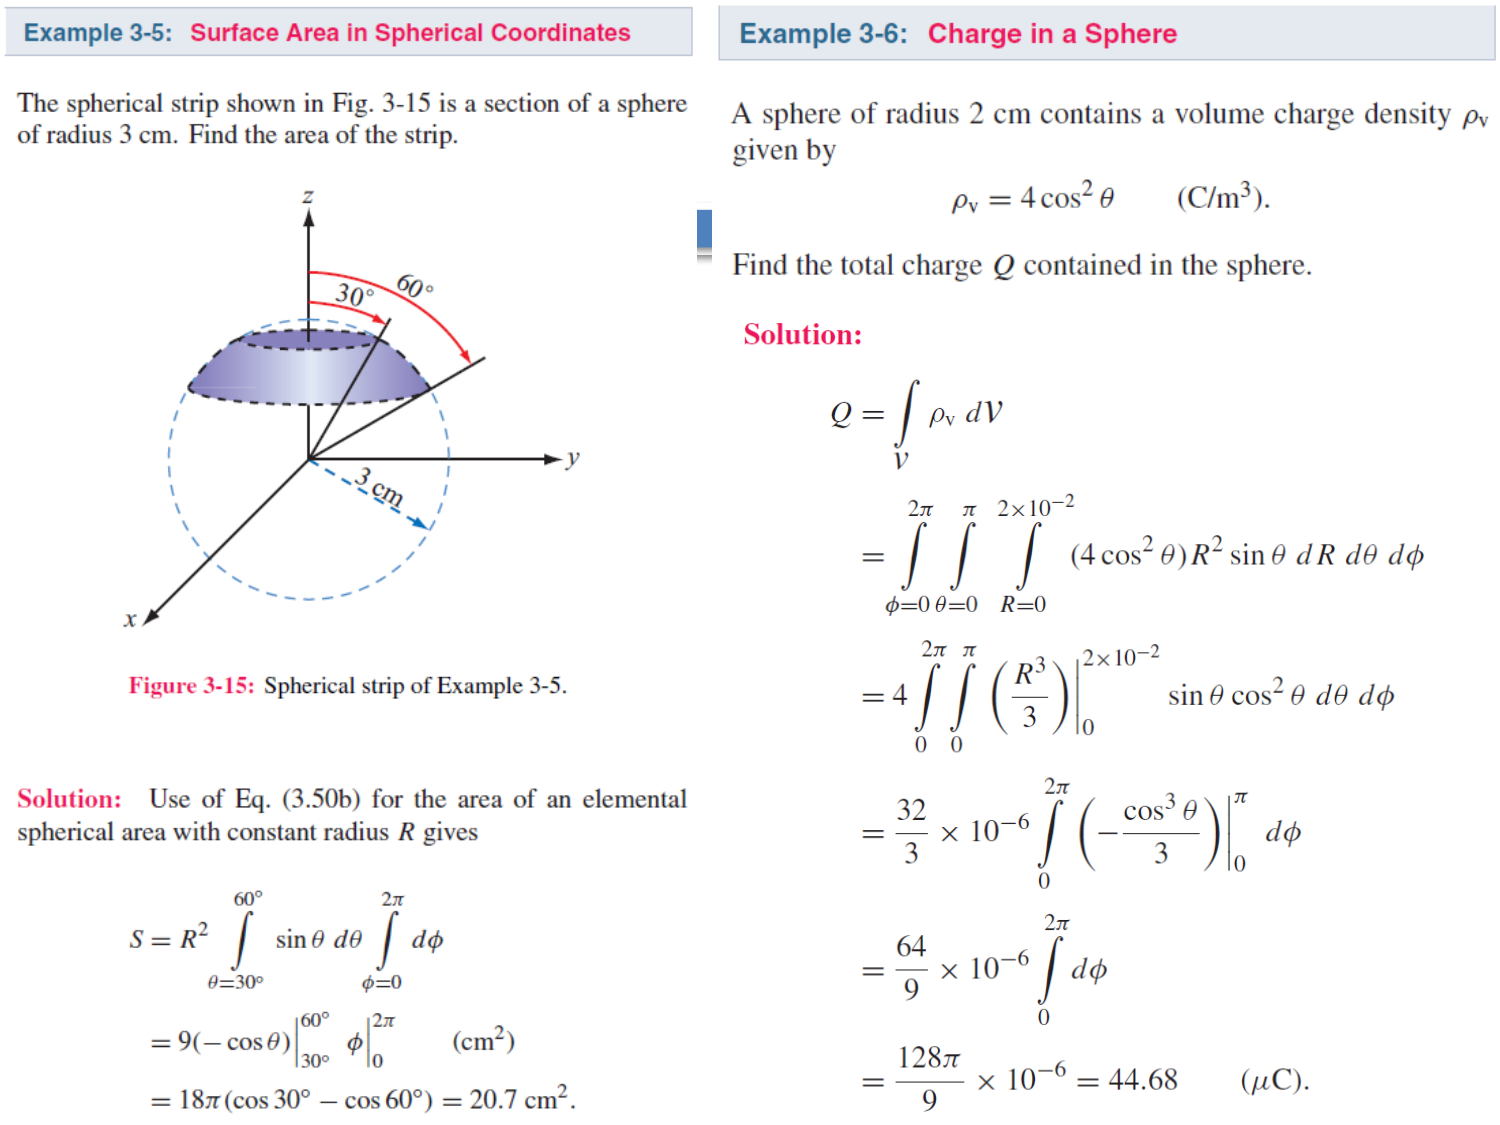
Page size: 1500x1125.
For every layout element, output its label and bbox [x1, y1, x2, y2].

list [0, 0, 697, 1125]
picture [712, 0, 1500, 299]
picture [737, 311, 1432, 1125]
